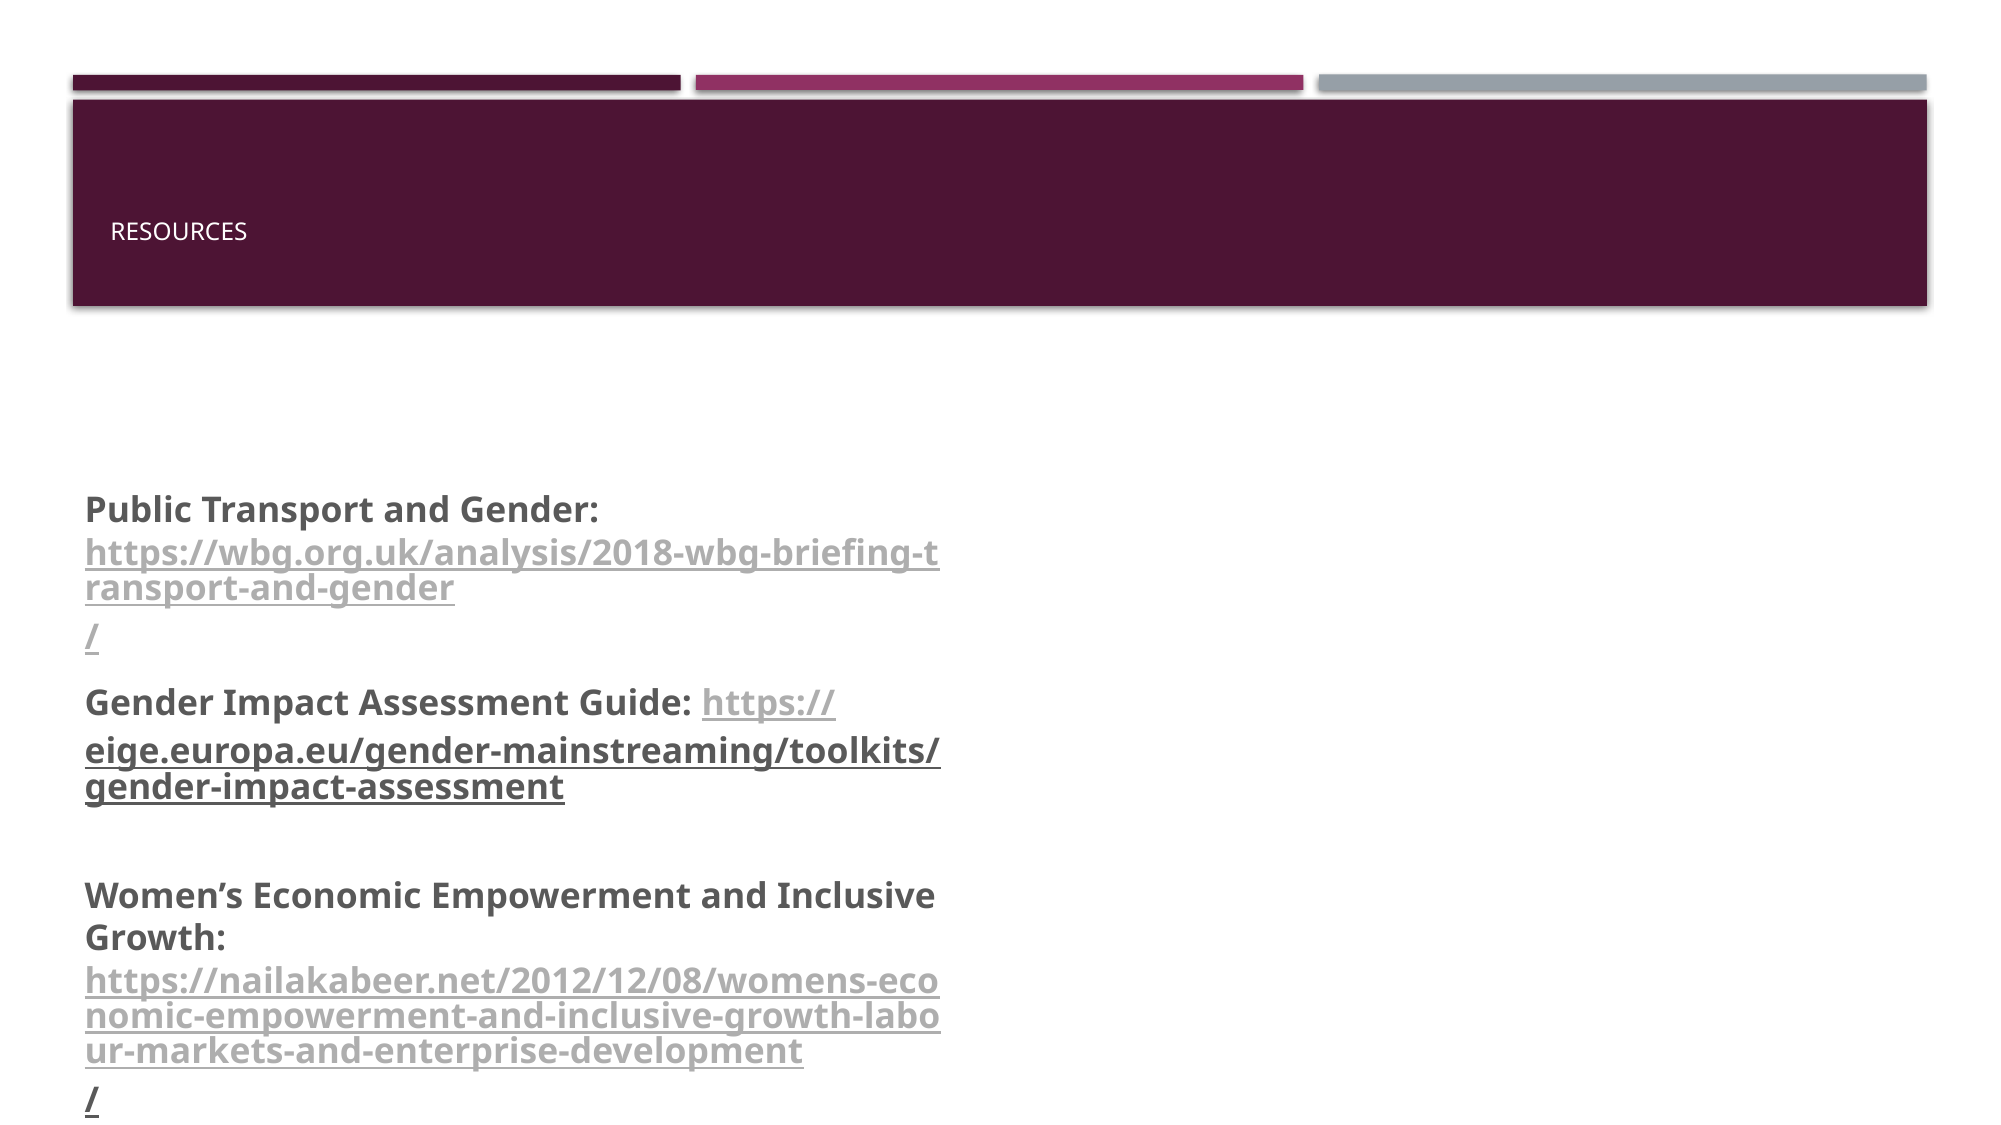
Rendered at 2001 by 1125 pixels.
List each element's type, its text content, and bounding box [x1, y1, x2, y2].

title Resources [95, 119, 1905, 282]
list Public Transport and Gender: https://wbg.org.uk/analysis/2018-wbg-briefing-transport-and-gender/ Gender Impact Assessment Guide: https://eige.europa.eu/gender-mainstreaming/toolkits/gender-impact-assessment Women’s Economic Empowerment and Inclusive Growth: https://nailakabeer.net/2012/12/08/womens-economic-empowerment-and-inclusive-growth-labour-markets-and-enterprise-development/ Sustainable Gender Equality: https://vimeo.com/77692813 [69, 308, 960, 1112]
